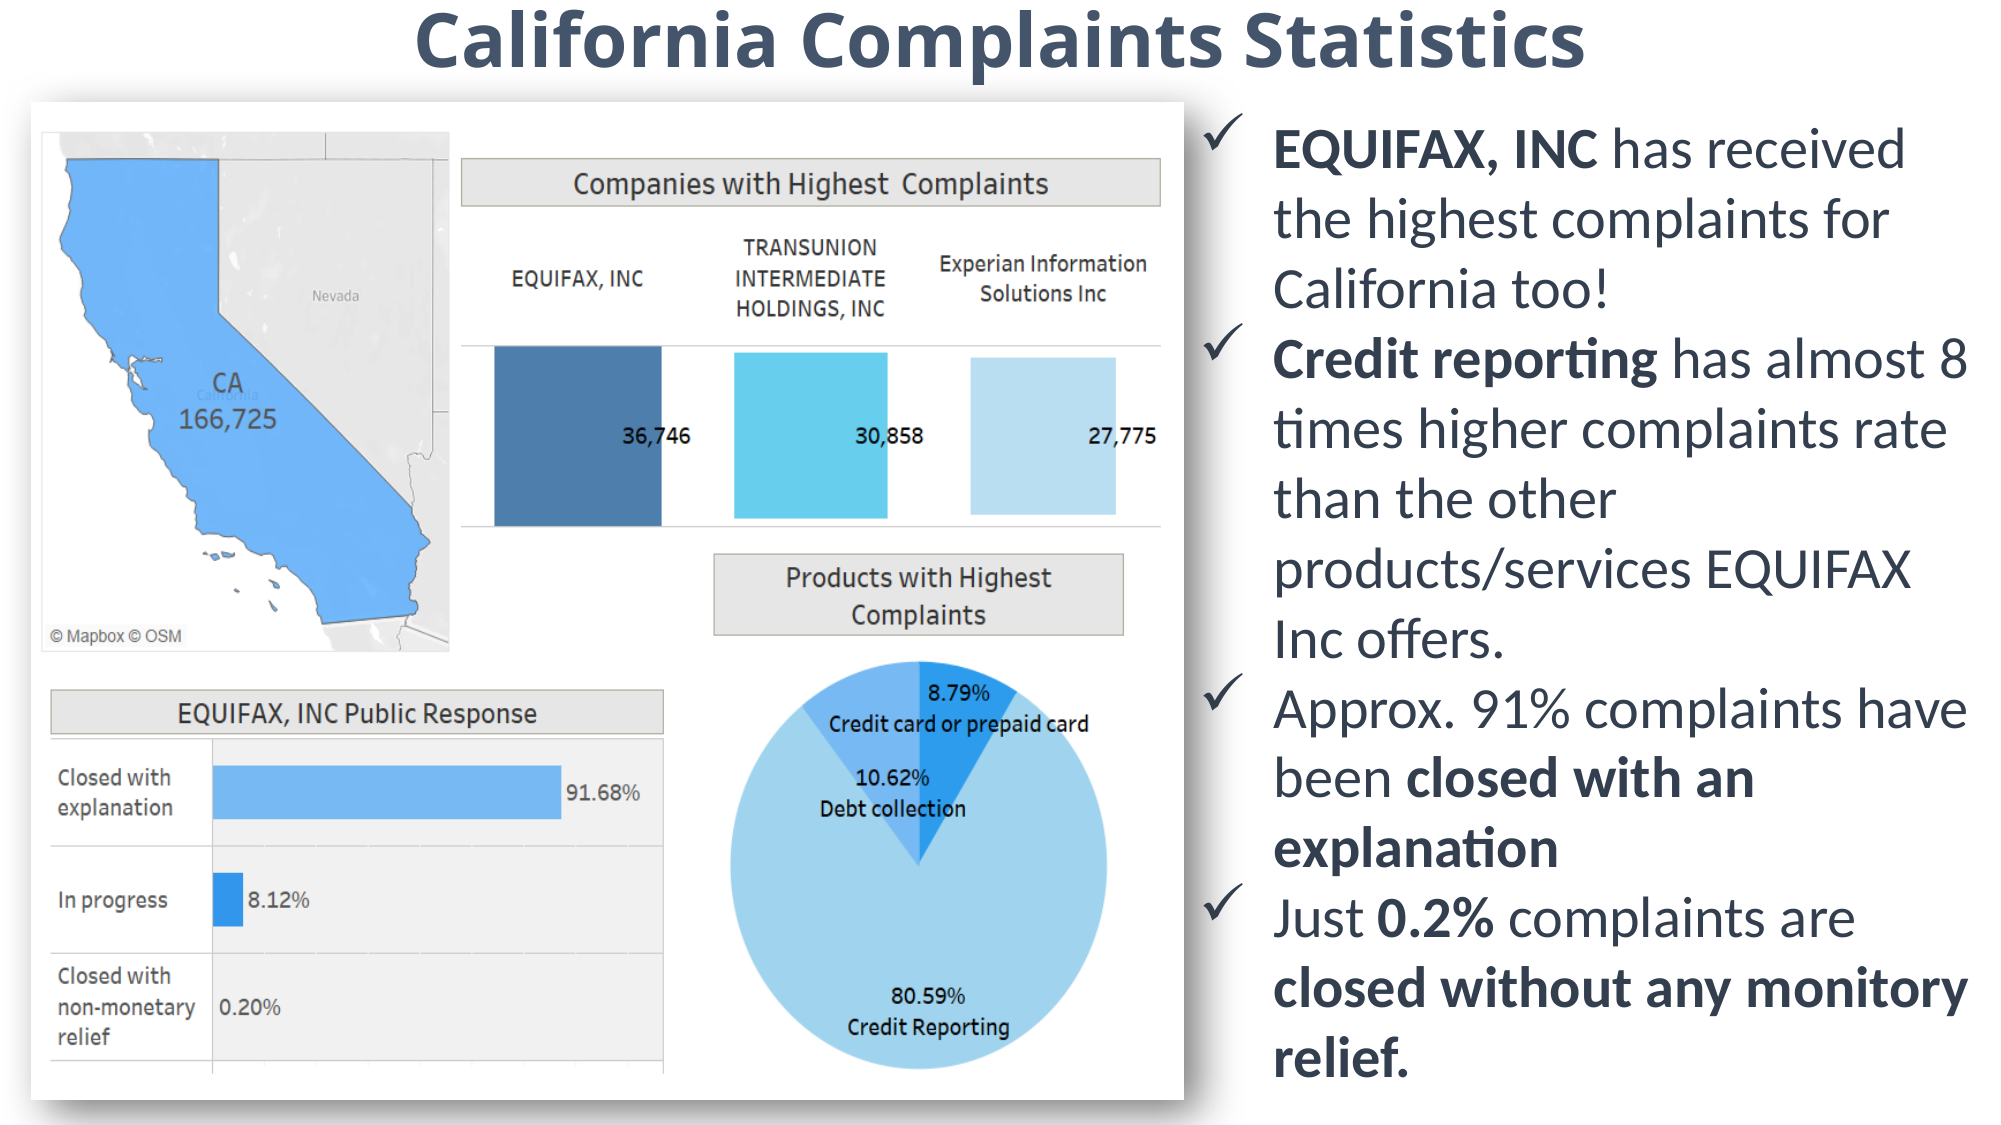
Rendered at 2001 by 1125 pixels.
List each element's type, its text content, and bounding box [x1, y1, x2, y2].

text_box EQUIFAX, INC has received the highest complaints for California too! Credit reporting has almost 8 times higher complaints rate than the other products/services EQUIFAX Inc offers. Approx. 91% complaints have been closed with an explanation Just 0.2% complaints are closed without any monitory relief. [1216, 102, 2000, 1125]
picture [31, 102, 1184, 1100]
title California Complaints Statistics [0, 0, 2000, 92]
